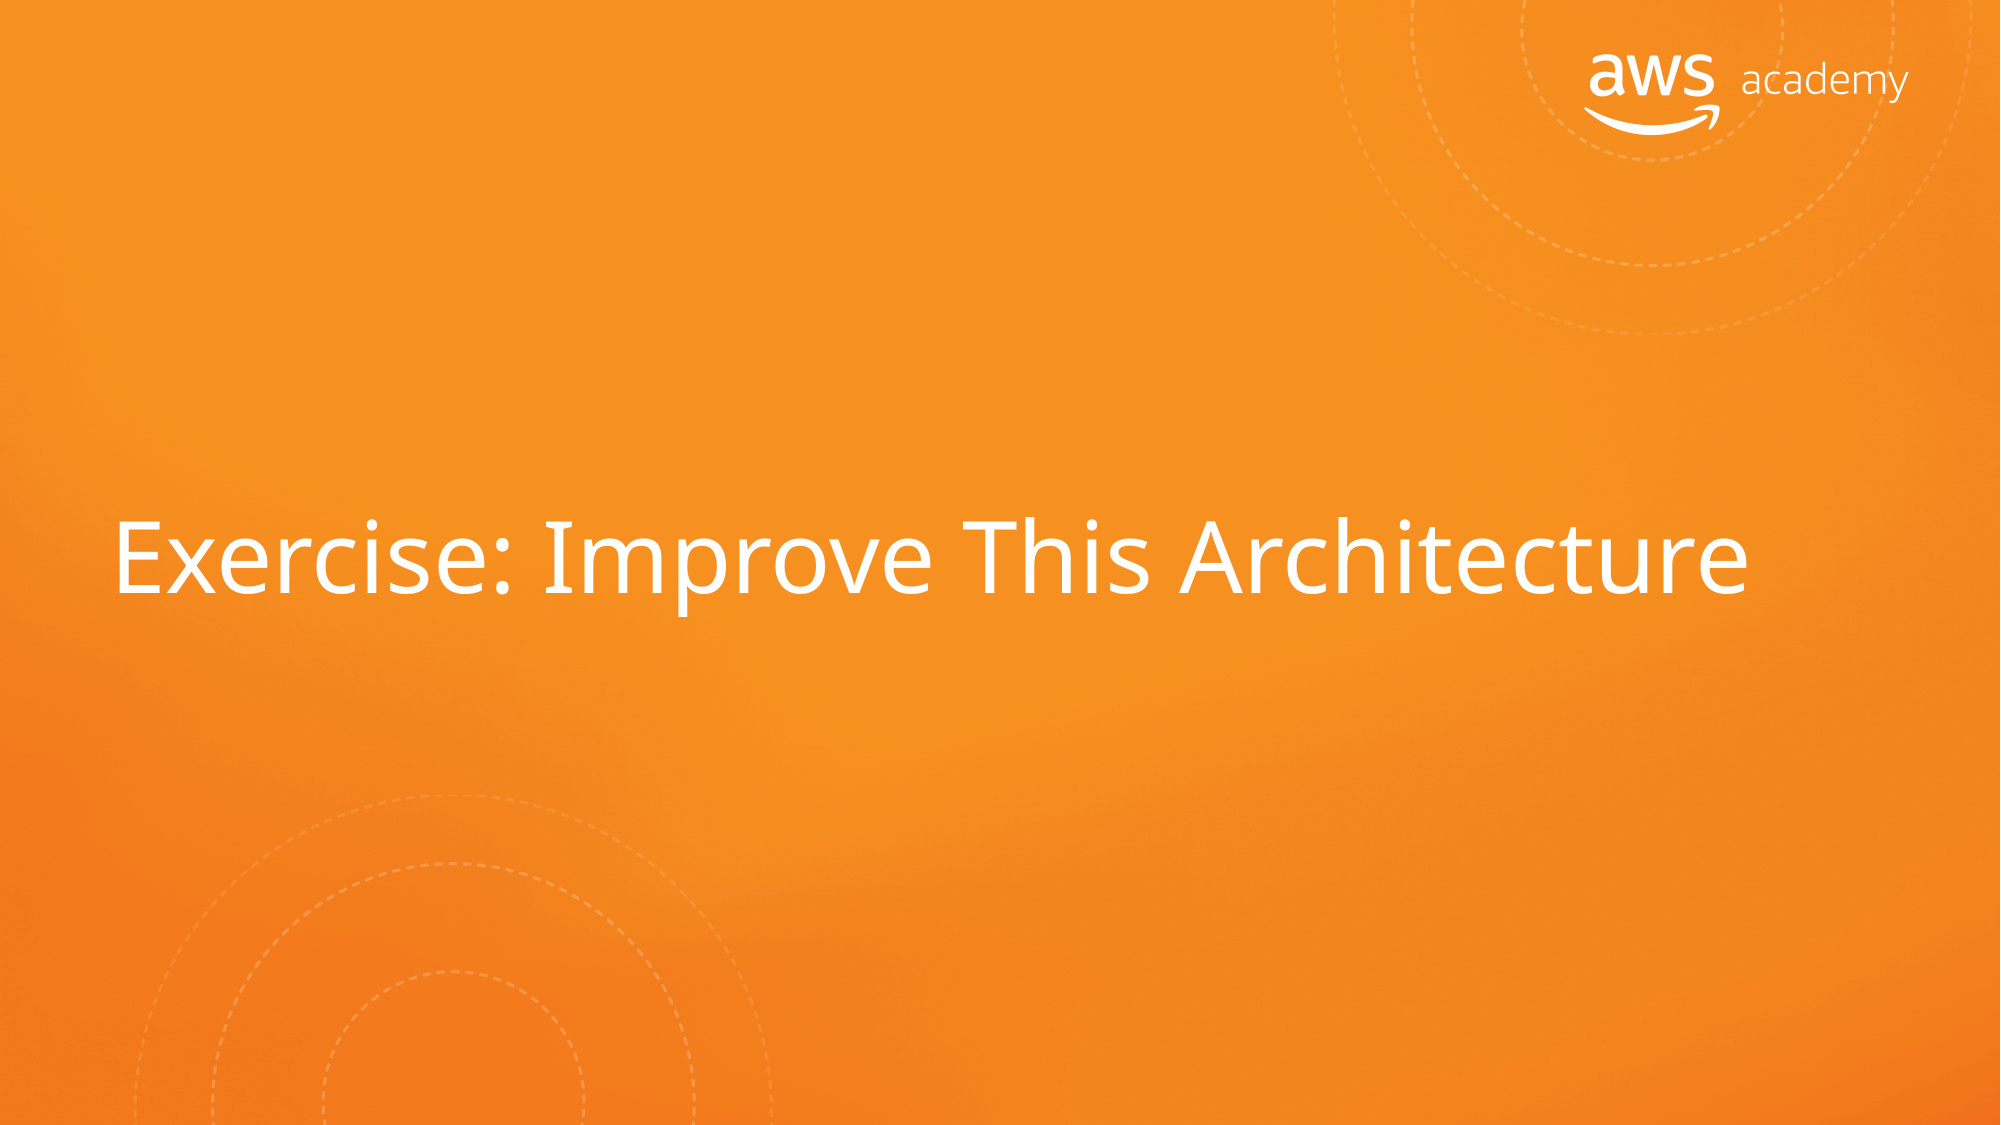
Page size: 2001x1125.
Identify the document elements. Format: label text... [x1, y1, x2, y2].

title Exercise: Improve This Architecture [94, 497, 1916, 626]
picture [0, 0, 2000, 1125]
